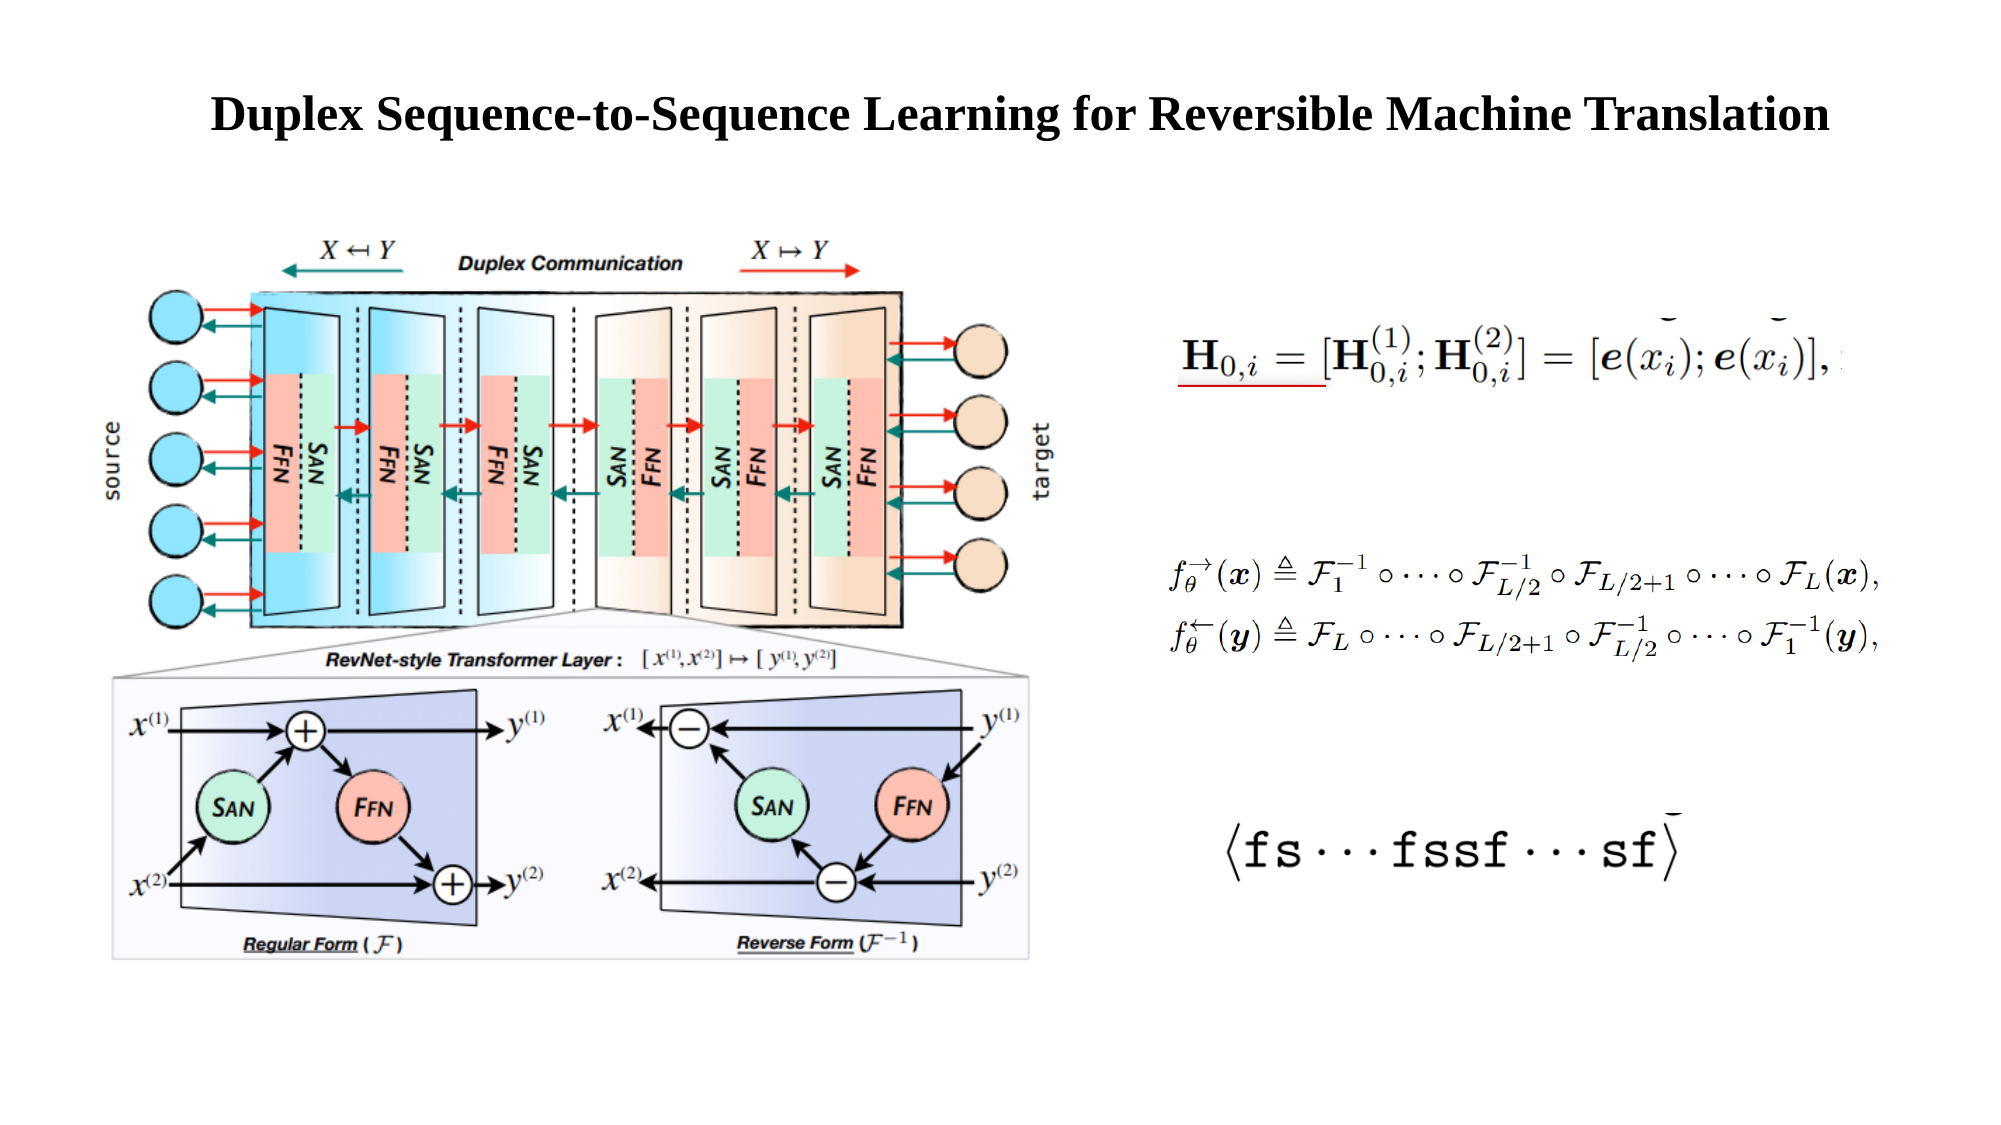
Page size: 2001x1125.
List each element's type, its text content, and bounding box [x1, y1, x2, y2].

picture [1178, 318, 1842, 387]
picture [1214, 813, 1686, 895]
text_box Duplex Sequence-to-Sequence Learning for Reversible Machine Translation [195, 73, 1878, 148]
picture [1132, 537, 1915, 674]
picture [85, 224, 1092, 987]
